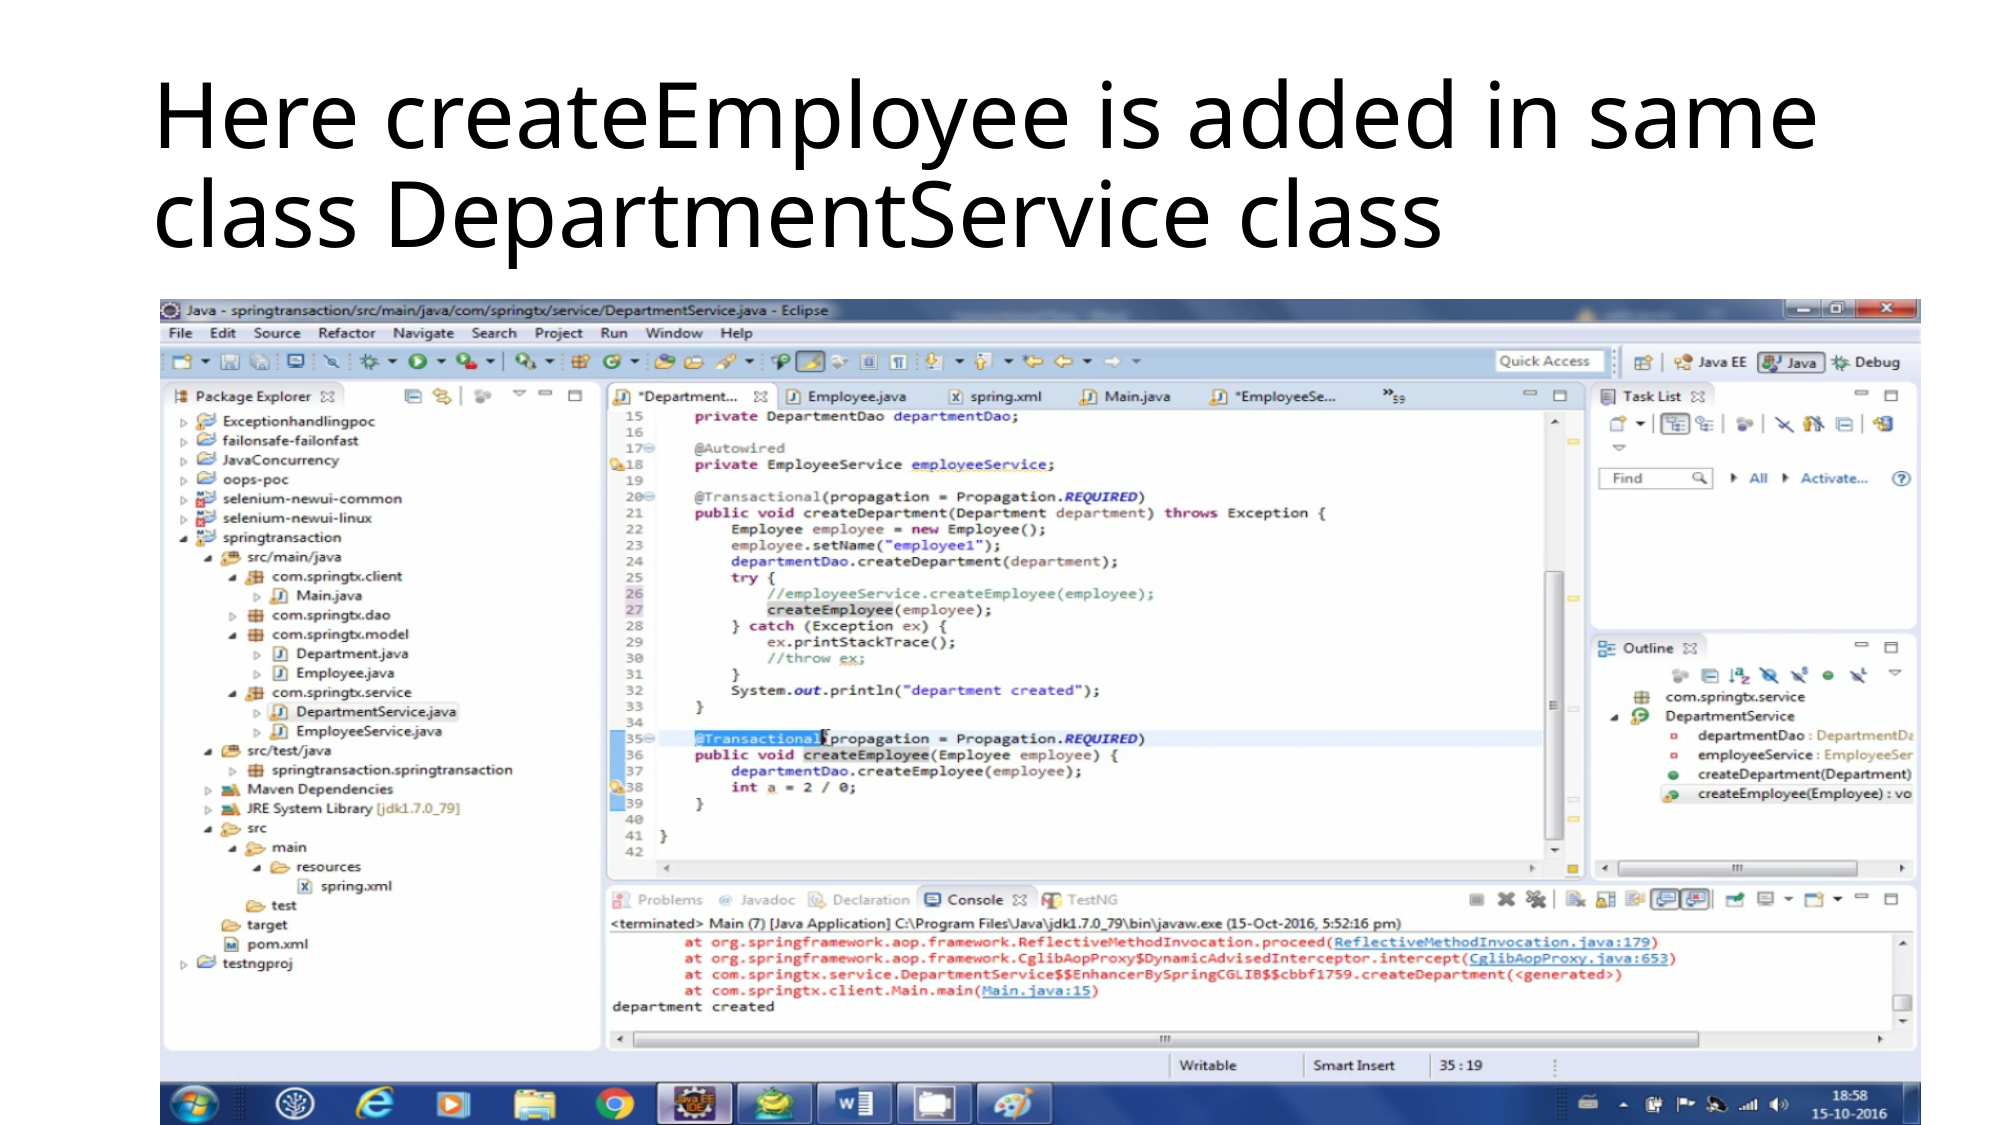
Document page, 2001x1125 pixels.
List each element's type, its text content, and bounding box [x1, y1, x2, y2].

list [160, 299, 1921, 1125]
title Here createEmployee is added in same class DepartmentService class [137, 59, 1863, 278]
